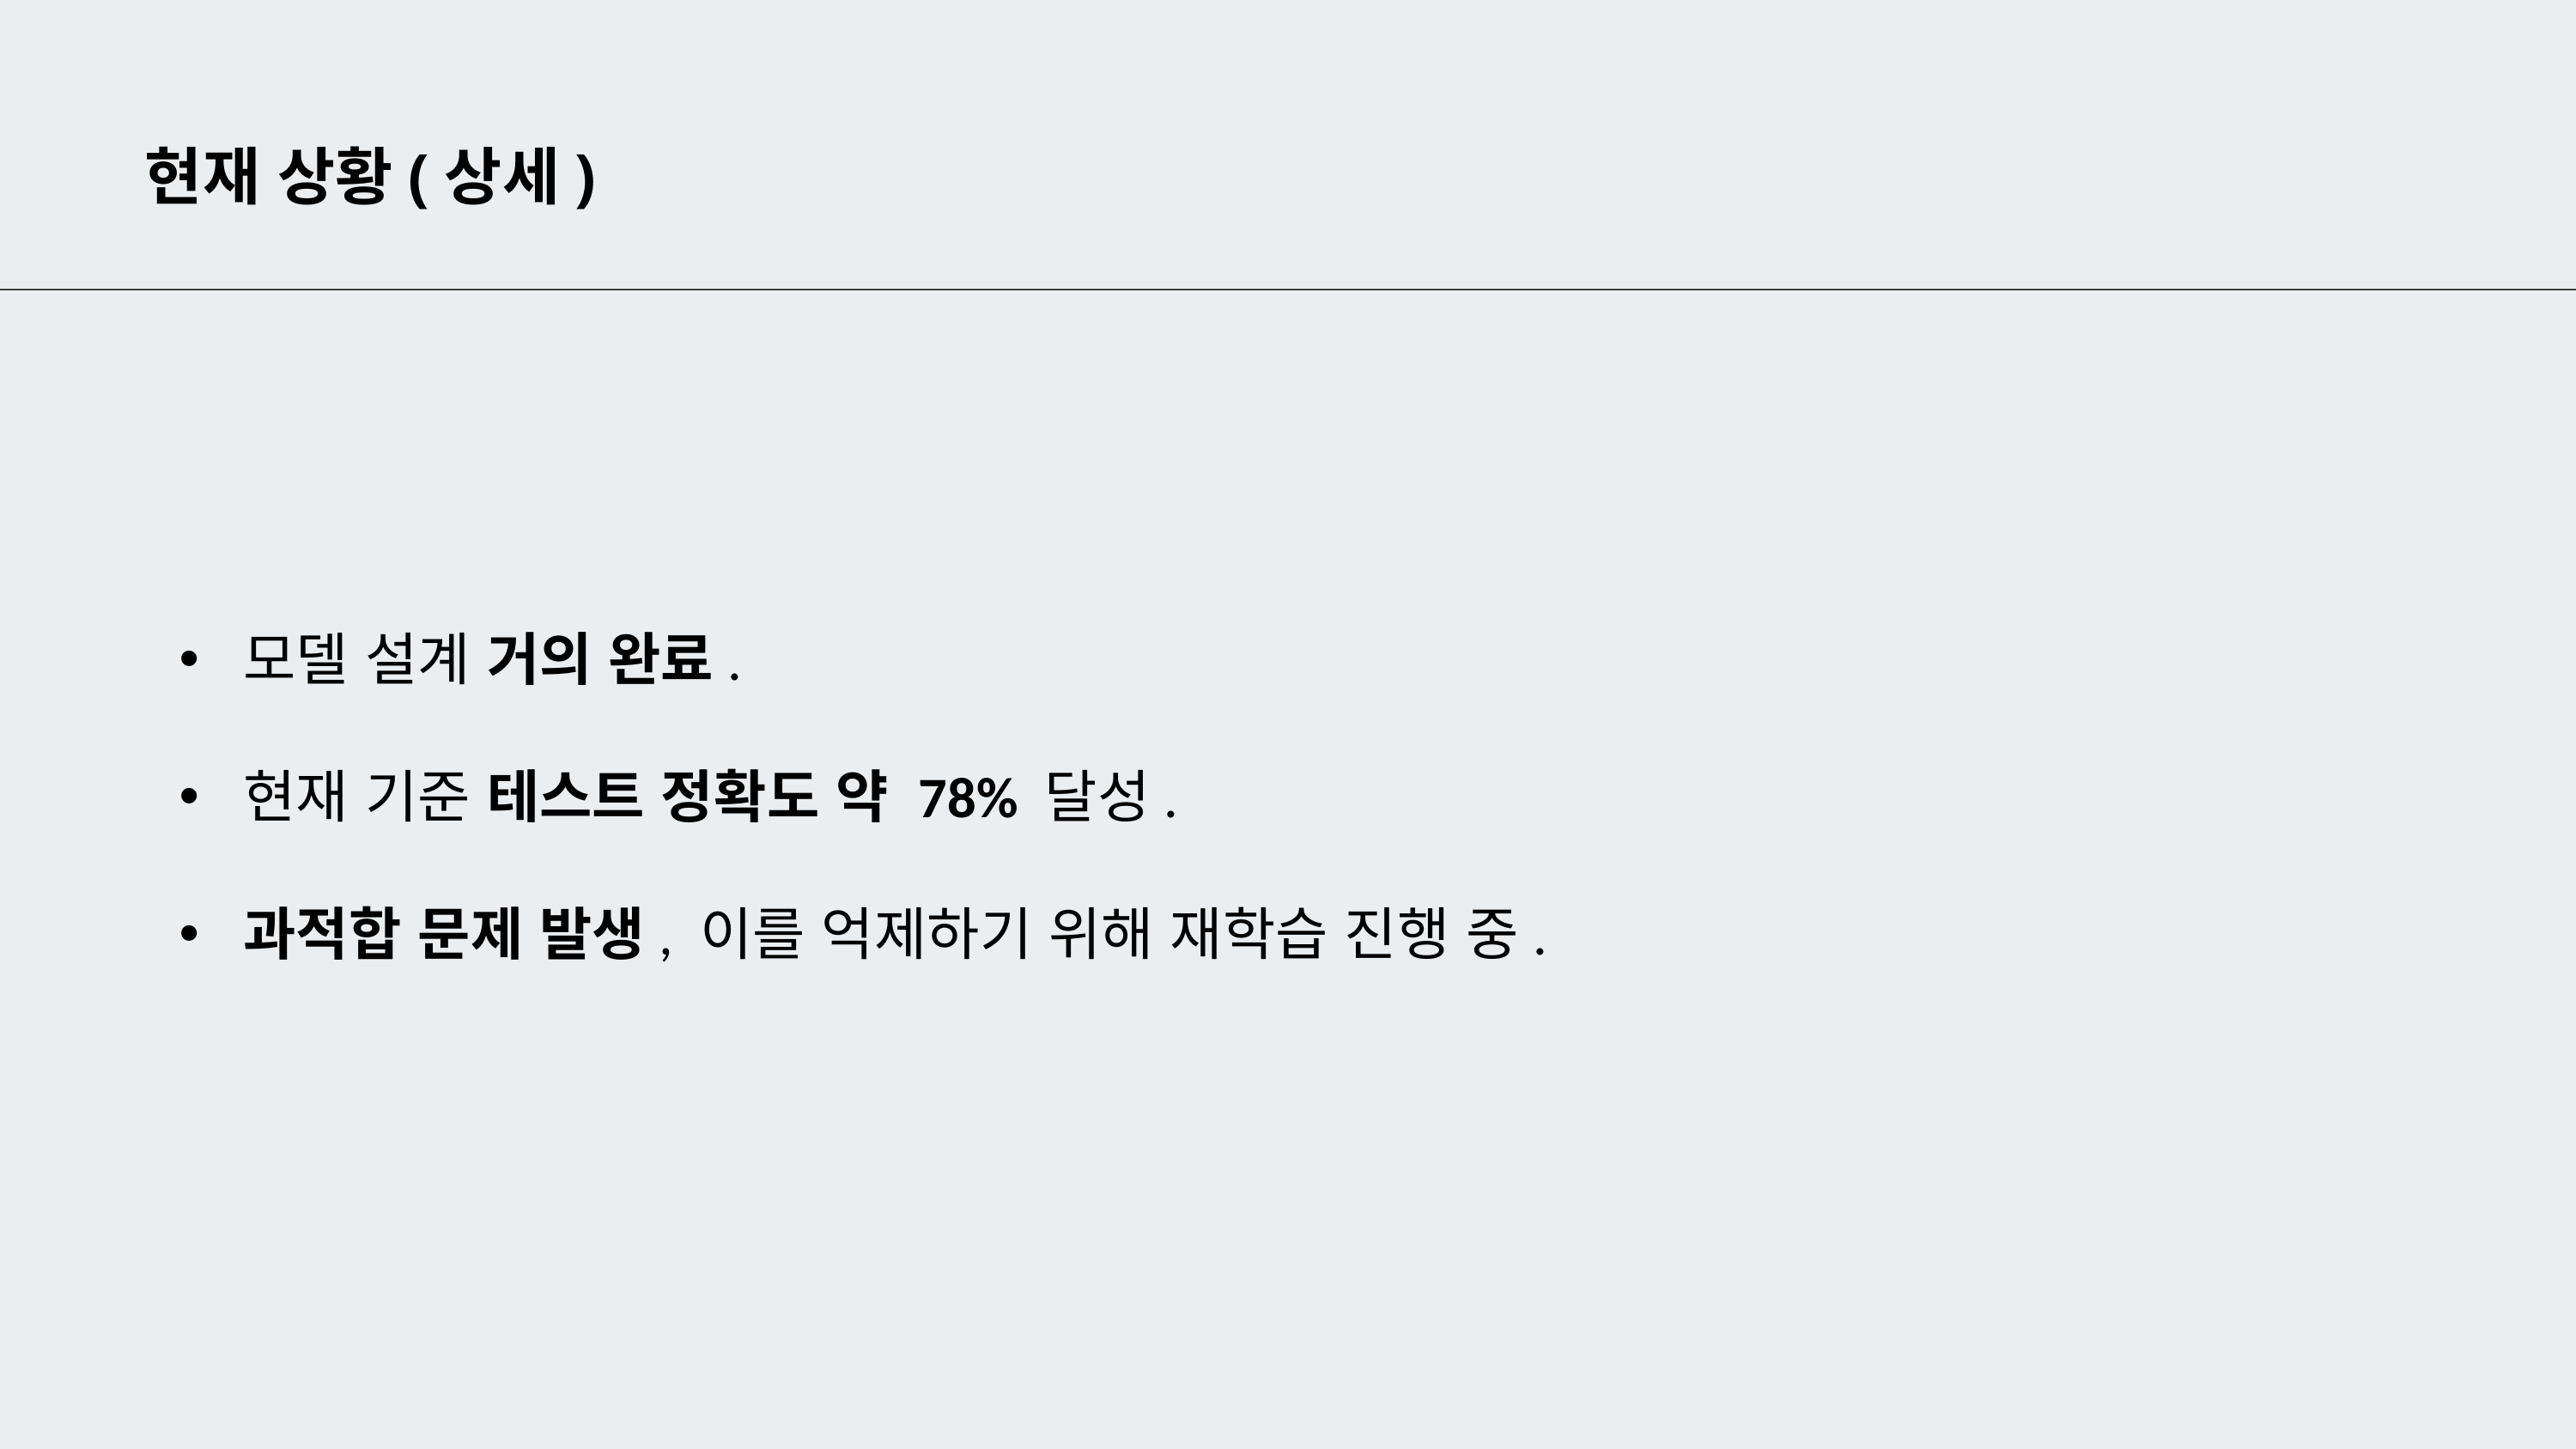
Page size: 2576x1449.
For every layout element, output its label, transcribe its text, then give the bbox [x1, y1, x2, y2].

text_box 현재 상황(상세) [144, 136, 2018, 212]
text_box 모델 설계 거의 완료. 현재 기준 테스트 정확도 약 78% 달성. 과적합 문제 발생, 이를 억제하기 위해 재학습 진행 중. [166, 616, 2410, 1042]
